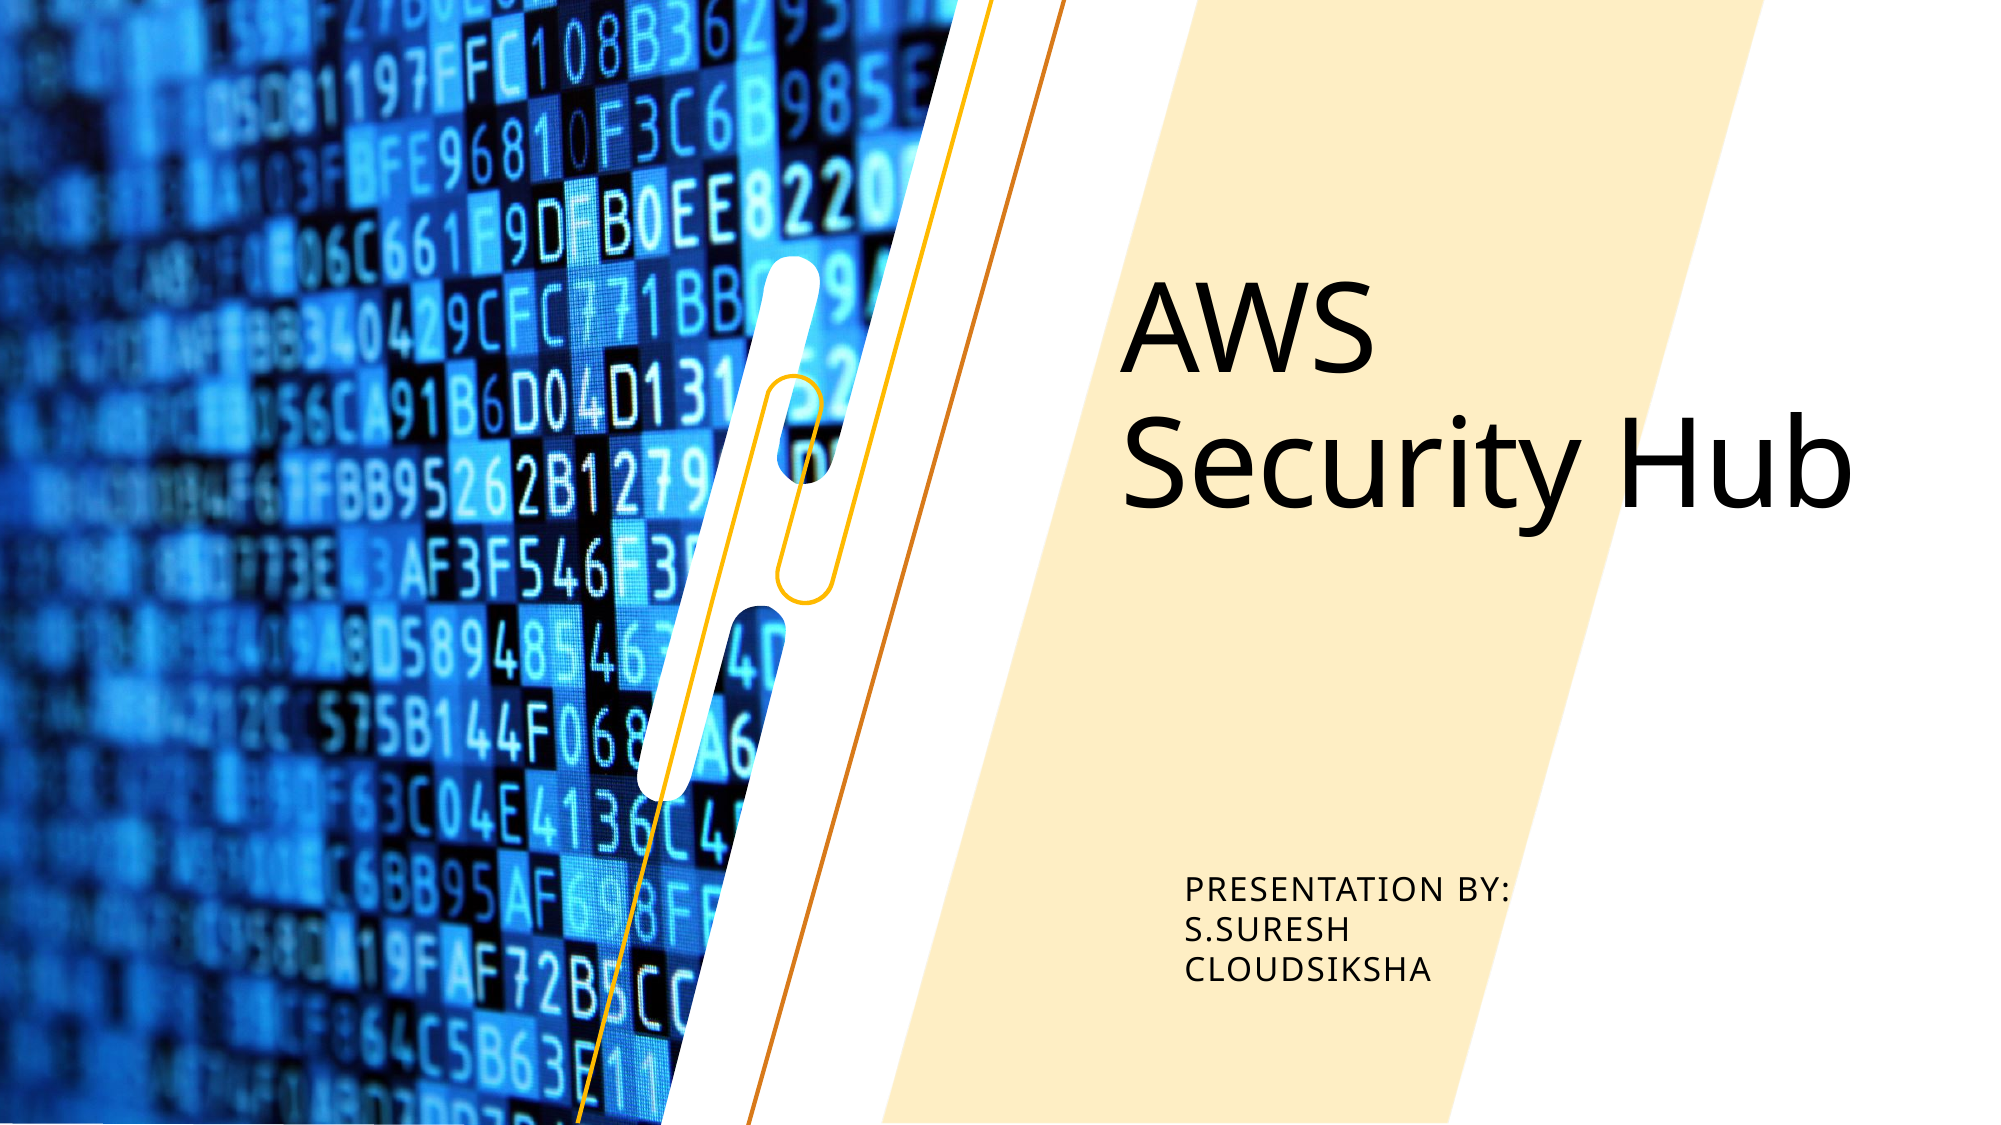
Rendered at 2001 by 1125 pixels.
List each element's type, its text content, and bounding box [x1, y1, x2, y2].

picture [0, 0, 1821, 1125]
subtitle Presentation by: S.Suresh CloudSIKSHA [1169, 861, 1879, 1027]
title AWS Security Hub [1105, 118, 1954, 542]
text_box [966, 0, 994, 101]
